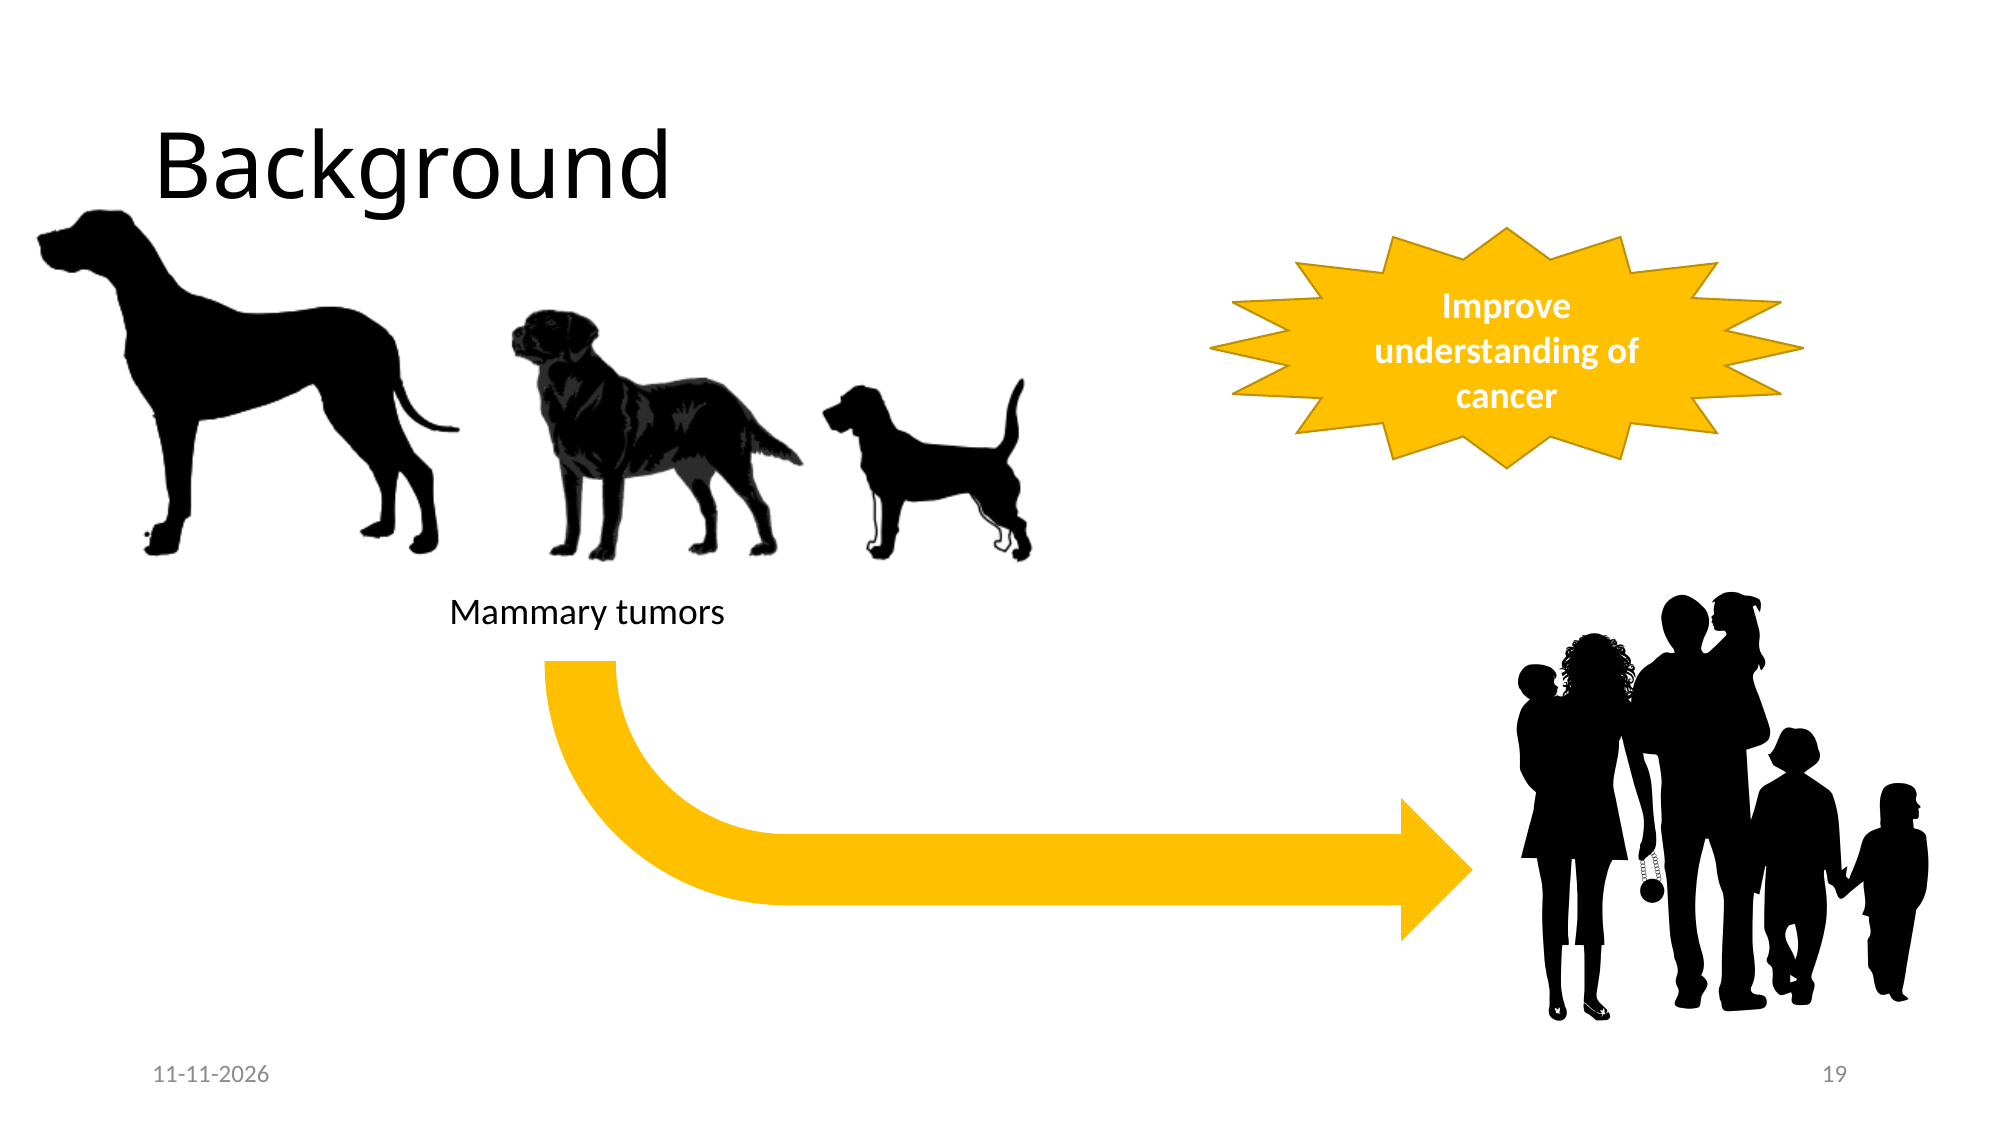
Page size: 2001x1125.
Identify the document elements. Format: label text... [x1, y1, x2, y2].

slide_number 19 [1412, 1042, 1863, 1103]
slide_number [137, 1042, 588, 1103]
title Background [137, 59, 1863, 278]
text_box Mammary tumors [434, 579, 741, 640]
picture [27, 202, 1039, 568]
text_box [544, 661, 1473, 942]
picture [1493, 575, 1947, 1034]
text_box Improve understanding of cancer [1209, 226, 1805, 470]
